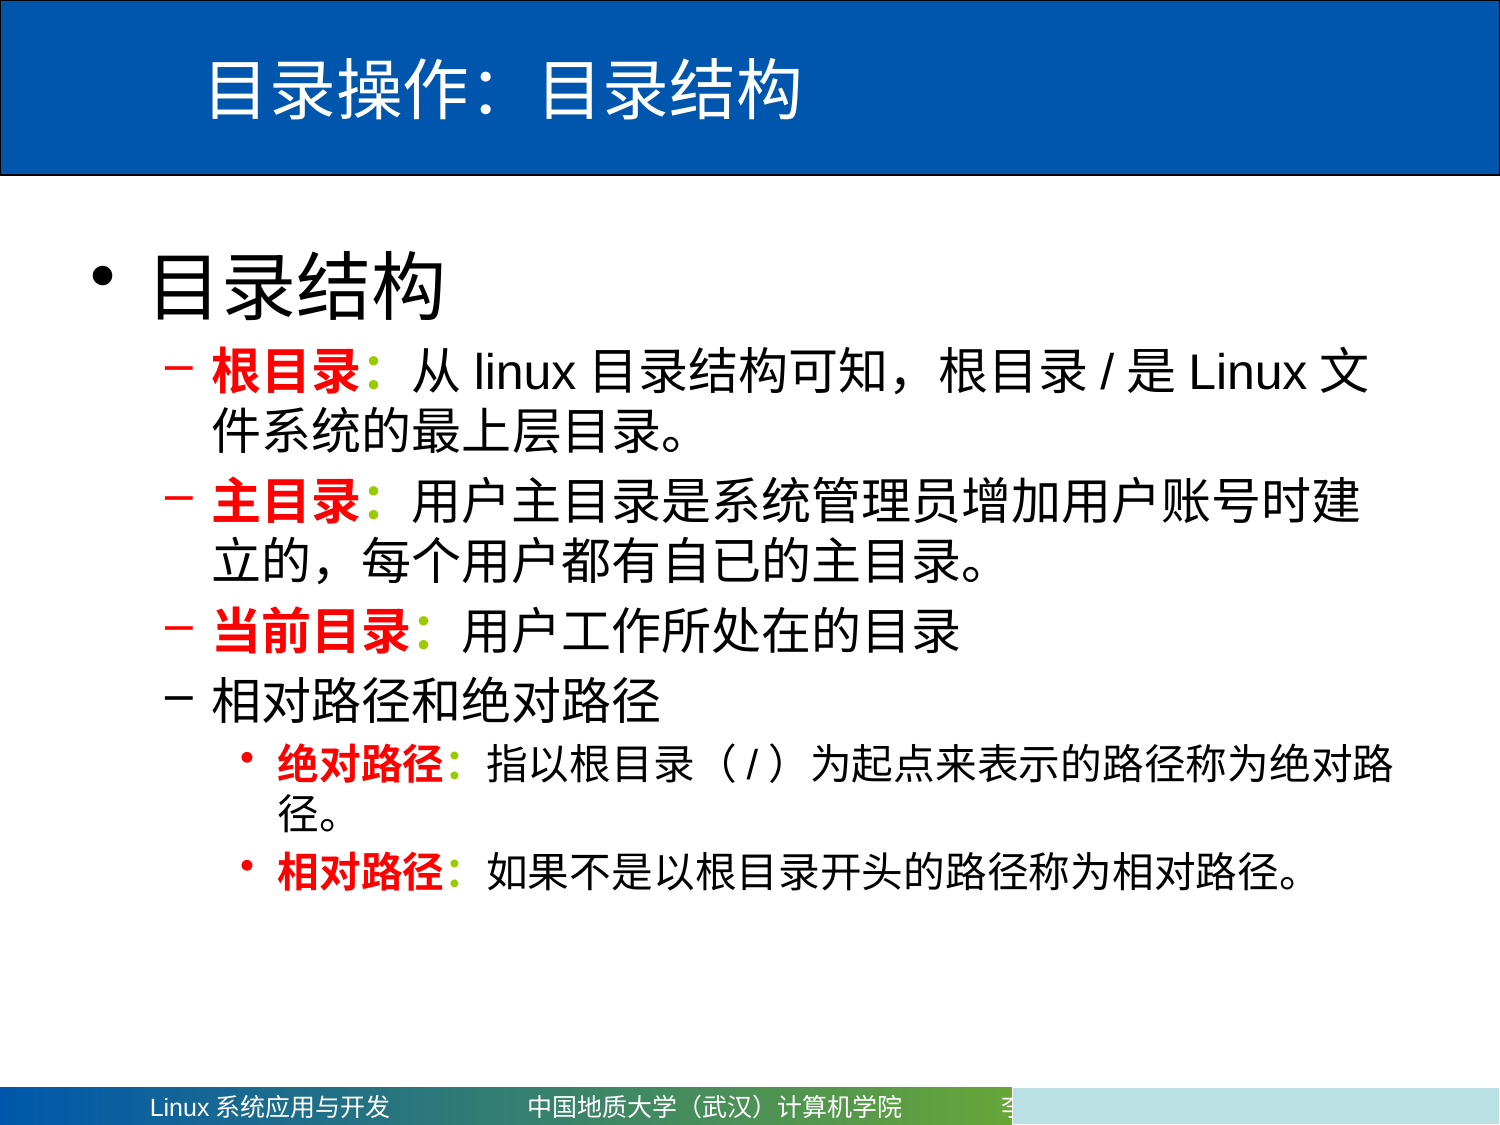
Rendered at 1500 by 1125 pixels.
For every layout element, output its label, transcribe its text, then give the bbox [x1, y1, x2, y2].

title 目录操作：目录结构 [187, 12, 1500, 163]
list 目录结构 根目录：从linux目录结构可知，根目录/是Linux文件系统的最上层目录。 主目录：用户主目录是系统管理员增加用户账号时建立的，每个用户都有自已的主目录。 当前目录：用户工作所处在的目录 相对路径和绝对路径 绝对路径：指以根目录（/）为起点来表示的路径称为绝对路径。 相对路径：如果不是以根目录开头的路径称为相对路径。 [75, 231, 1425, 975]
